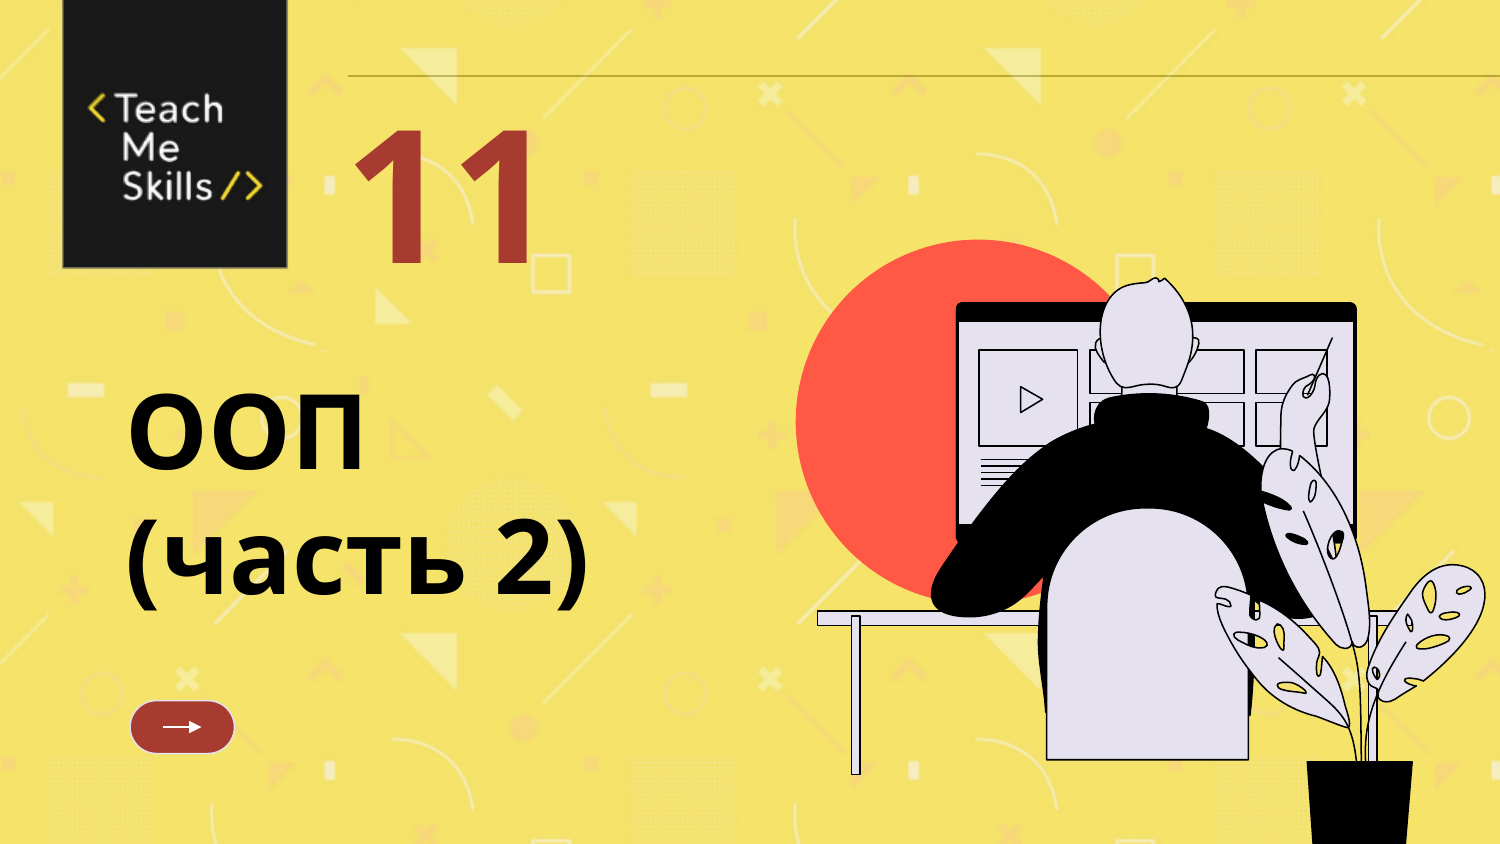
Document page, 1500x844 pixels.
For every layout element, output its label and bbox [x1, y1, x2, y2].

text_box [1213, 448, 1489, 844]
text_box [817, 277, 1413, 775]
text_box [129, 700, 235, 754]
picture [0, 0, 1500, 844]
